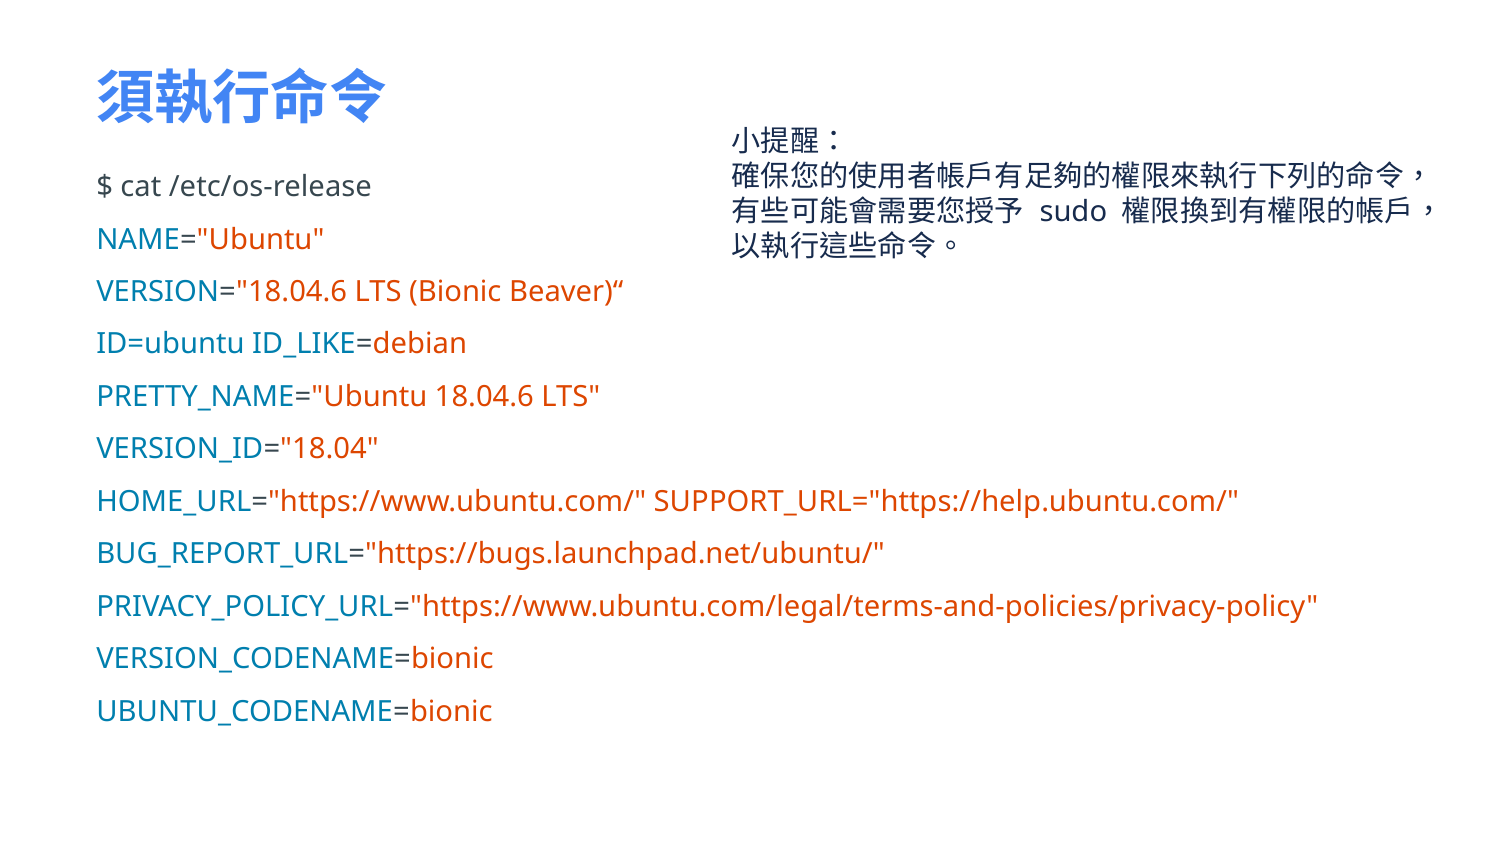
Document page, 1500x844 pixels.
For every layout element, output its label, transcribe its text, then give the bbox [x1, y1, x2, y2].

text_box $ cat /etc/os-release NAME="Ubuntu" VERSION="18.04.6 LTS (Bionic Beaver)“ ID=ubuntu ID_LIKE=debian PRETTY_NAME="Ubuntu 18.04.6 LTS" VERSION_ID="18.04" HOME_URL="https://www.ubuntu.com/" SUPPORT_URL="https://help.ubuntu.com/" BUG_REPORT_URL="https://bugs.launchpad.net/ubuntu/" PRIVACY_POLICY_URL="https://www.ubuntu.com/legal/terms-and-policies/privacy-policy" VERSION_CODENAME=bionic UBUNTU_CODENAME=bionic [81, 135, 1500, 787]
text_box 小提醒： 確保您的使用者帳戶有足夠的權限來執行下列的命令， 有些可能會需要您授予 sudo 權限換到有權限的帳戶， 以執行這些命令。 [716, 114, 1500, 305]
text_box 須執行命令 [81, 45, 1427, 135]
